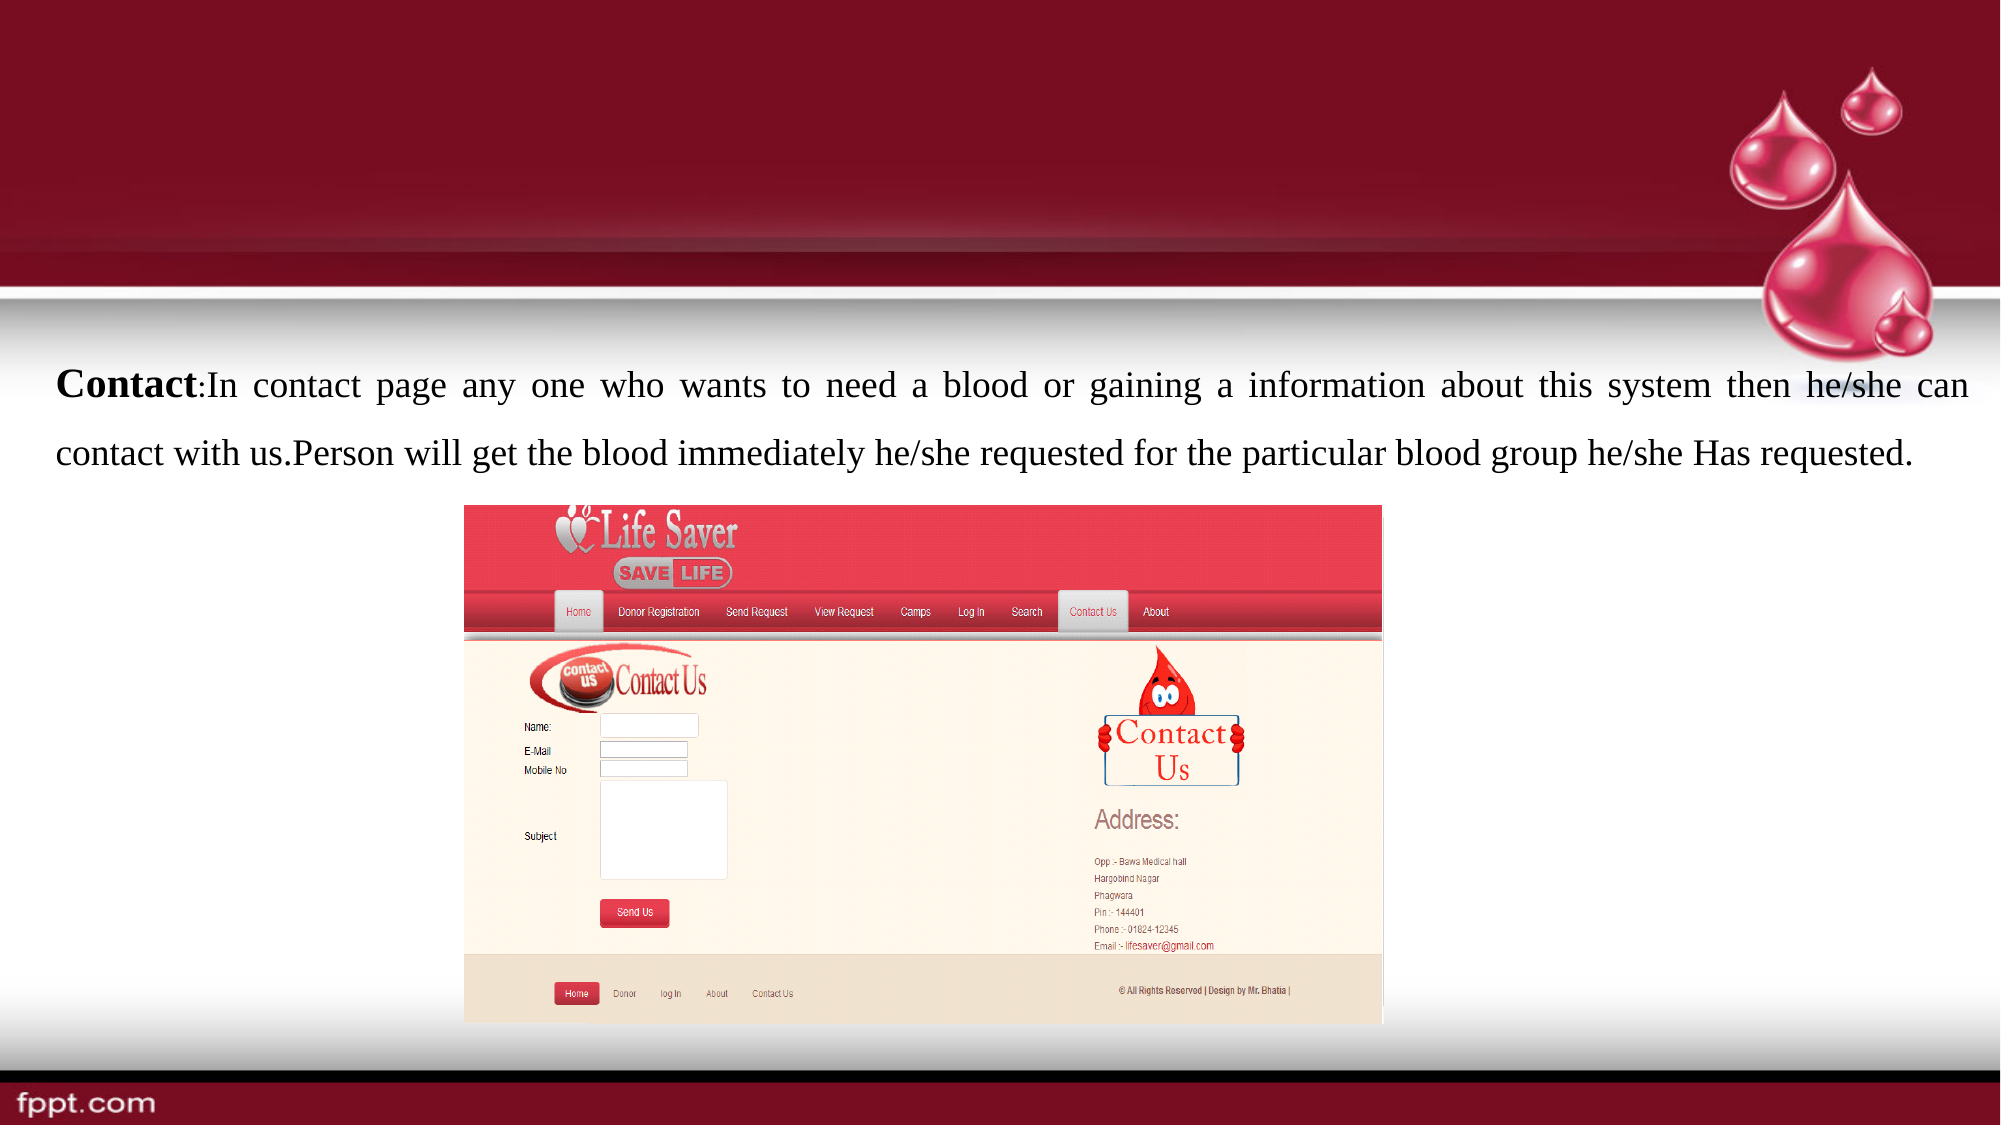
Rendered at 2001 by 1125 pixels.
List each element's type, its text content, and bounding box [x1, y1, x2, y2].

picture [0, 0, 2001, 1125]
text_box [464, 505, 1384, 1024]
text_box Contact:In contact page any one who wants to need a blood or gaining a information about this system then he/she can contact with us.Person will get the blood immediately he/she requested for the particular blood group he/she Has requested. [40, 323, 1987, 481]
